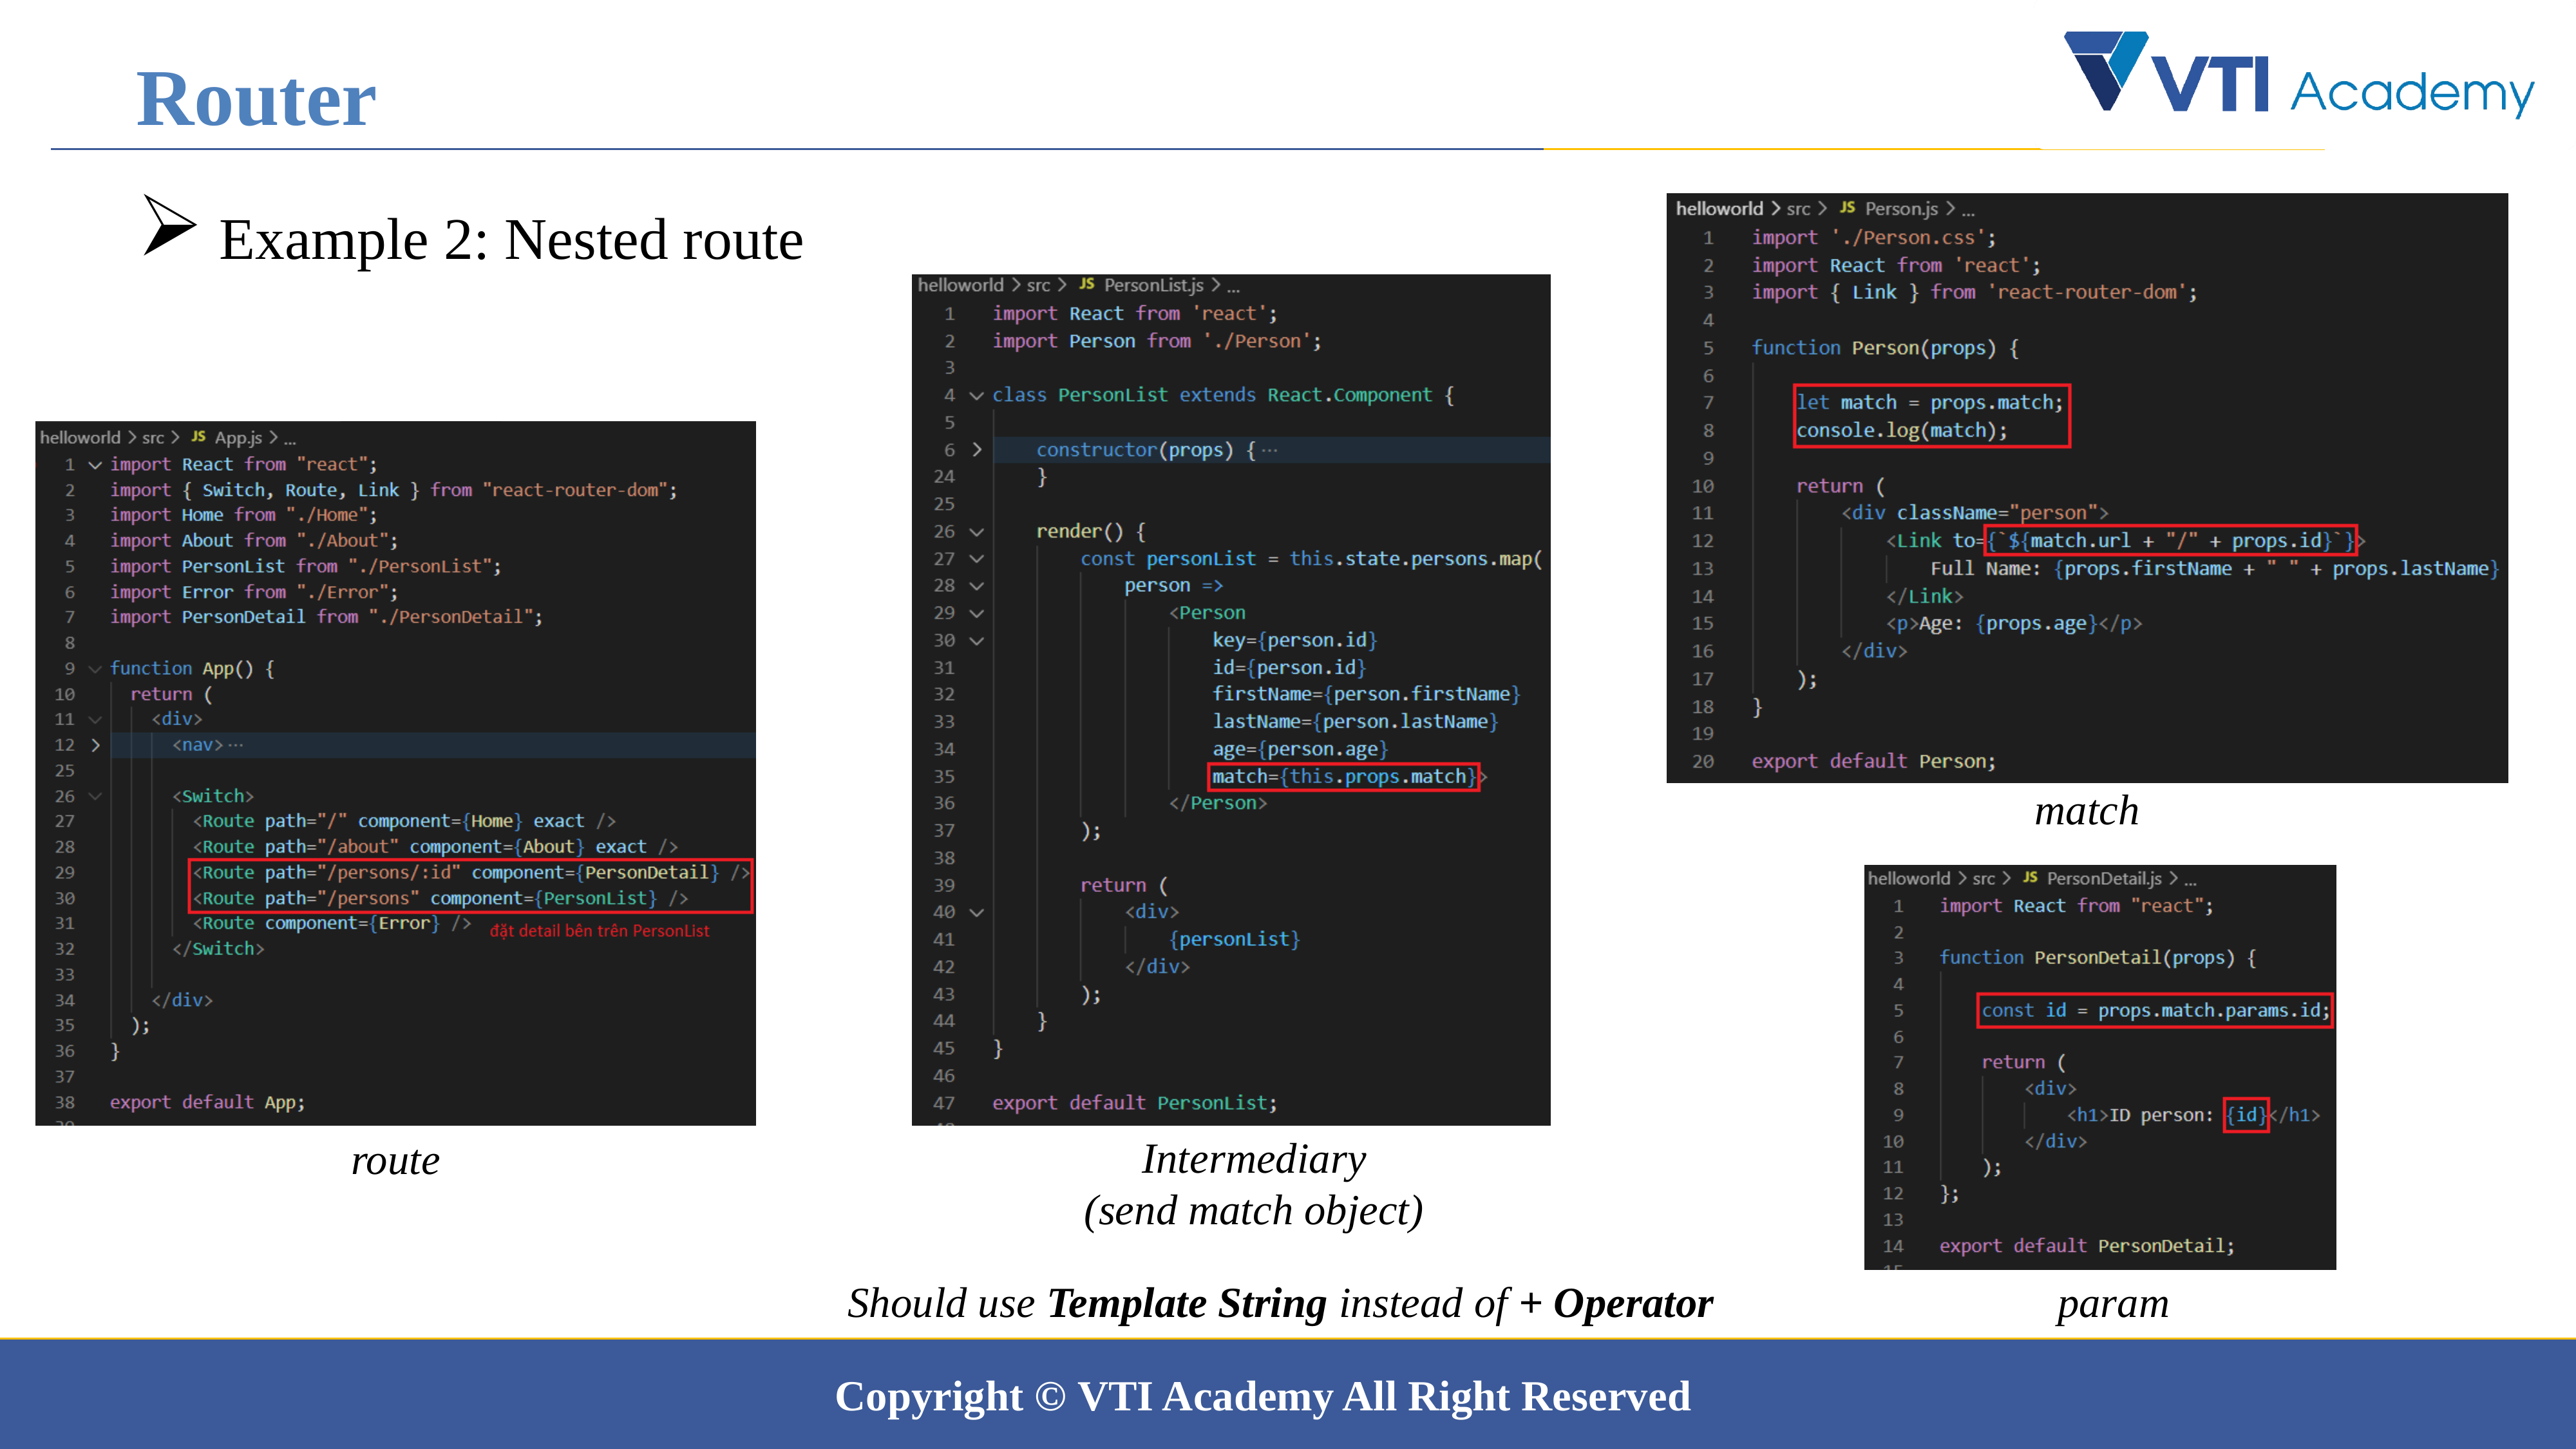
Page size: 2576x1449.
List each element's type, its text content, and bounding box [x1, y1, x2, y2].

text_box Should use Template String instead of + Operator [838, 1269, 1724, 1331]
picture [2034, 0, 2576, 149]
text_box Router [126, 60, 1774, 126]
picture [911, 274, 1551, 1126]
text_box route [341, 1126, 450, 1188]
text_box Example 2: Nested route [127, 195, 1043, 308]
picture [1864, 865, 2336, 1270]
text_box match [2025, 783, 2150, 838]
picture [1667, 193, 2508, 783]
picture [35, 421, 757, 1126]
text_box Intermediary (send match object) [1075, 1126, 1434, 1238]
text_box param [2048, 1270, 2180, 1331]
